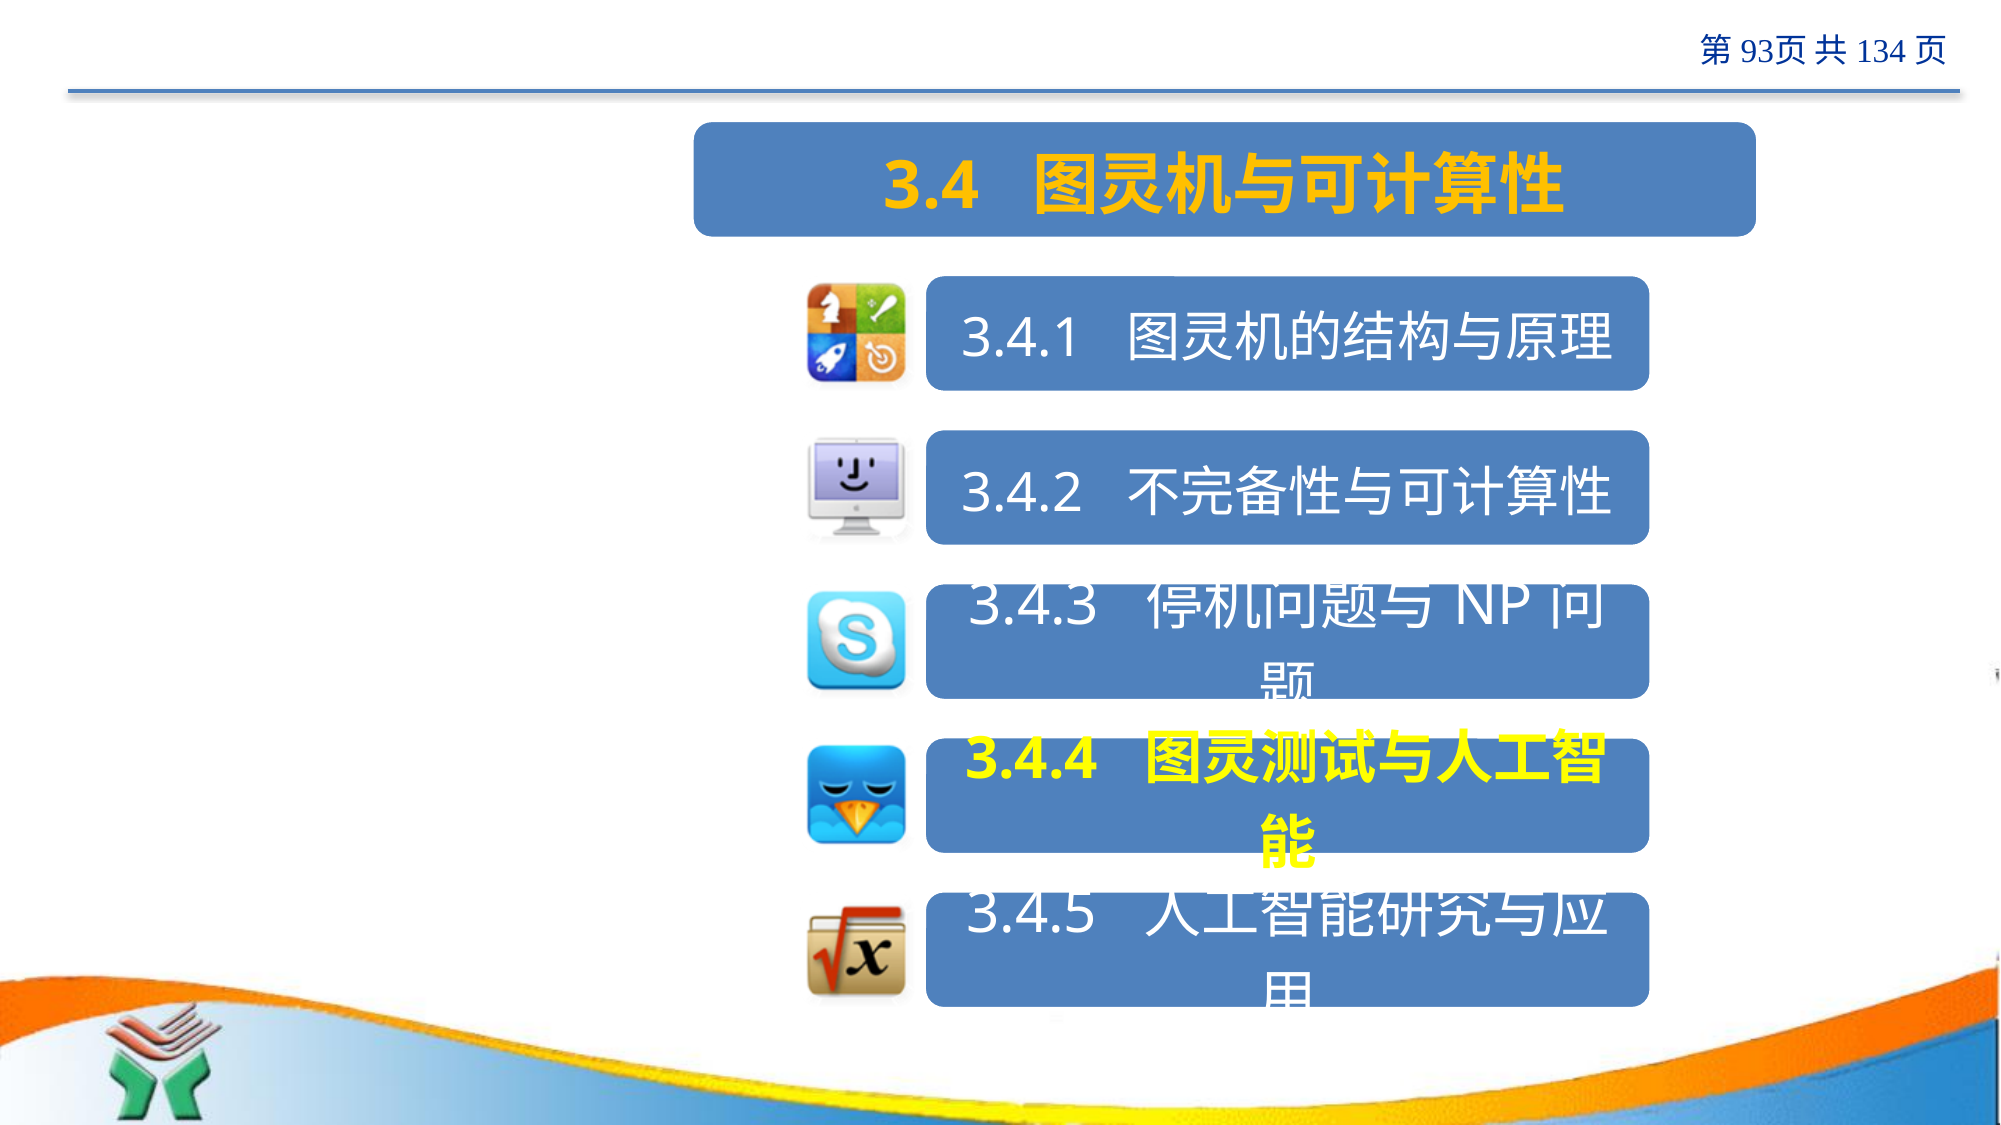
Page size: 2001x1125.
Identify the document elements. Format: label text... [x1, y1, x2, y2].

picture [0, 0, 2001, 1125]
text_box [557, 119, 1892, 1010]
list 1.1.1 计算机的发展 [47, 102, 1959, 1087]
